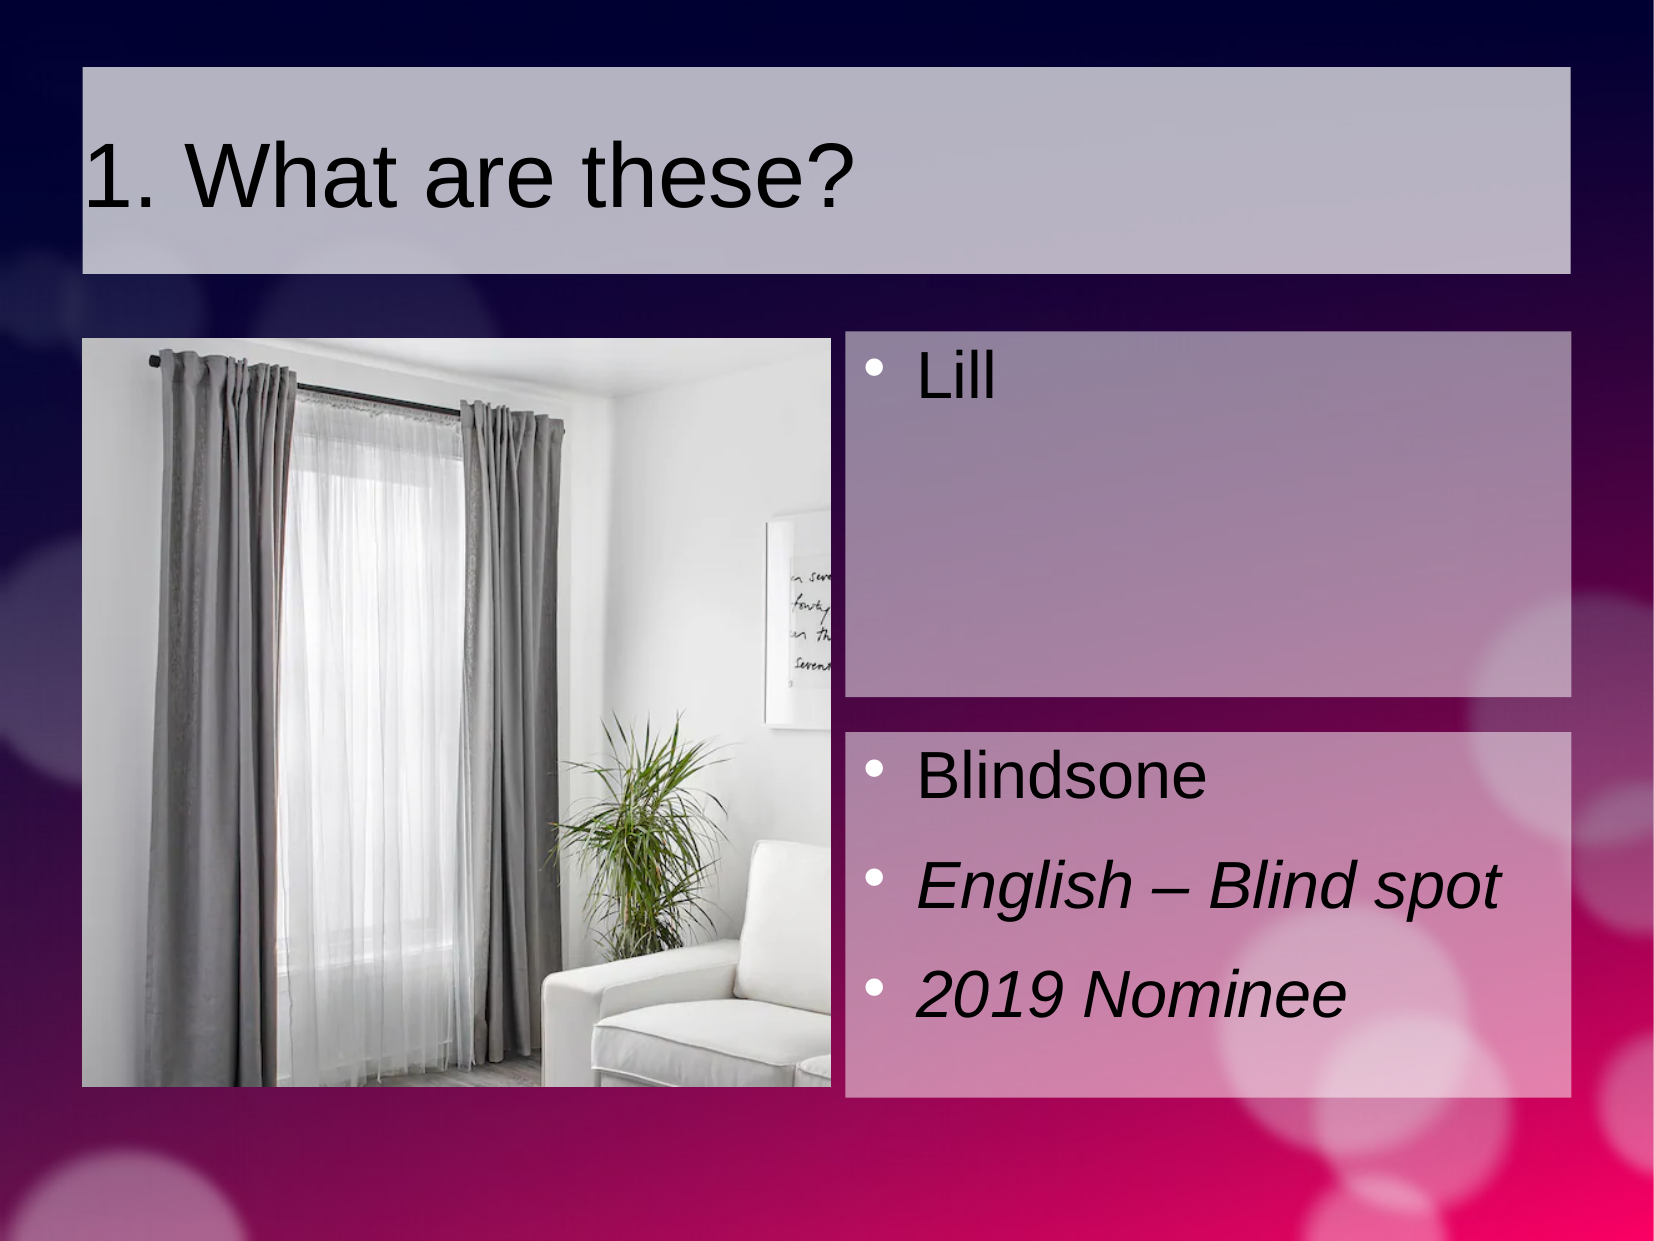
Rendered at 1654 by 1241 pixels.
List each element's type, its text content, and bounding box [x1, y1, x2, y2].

text_box Lill [845, 331, 1572, 698]
picture [0, 0, 1654, 1241]
text_box Blindsone English – Blind spot 2019 Nominee [845, 732, 1572, 1098]
text_box 1. What are these? [82, 67, 1571, 274]
